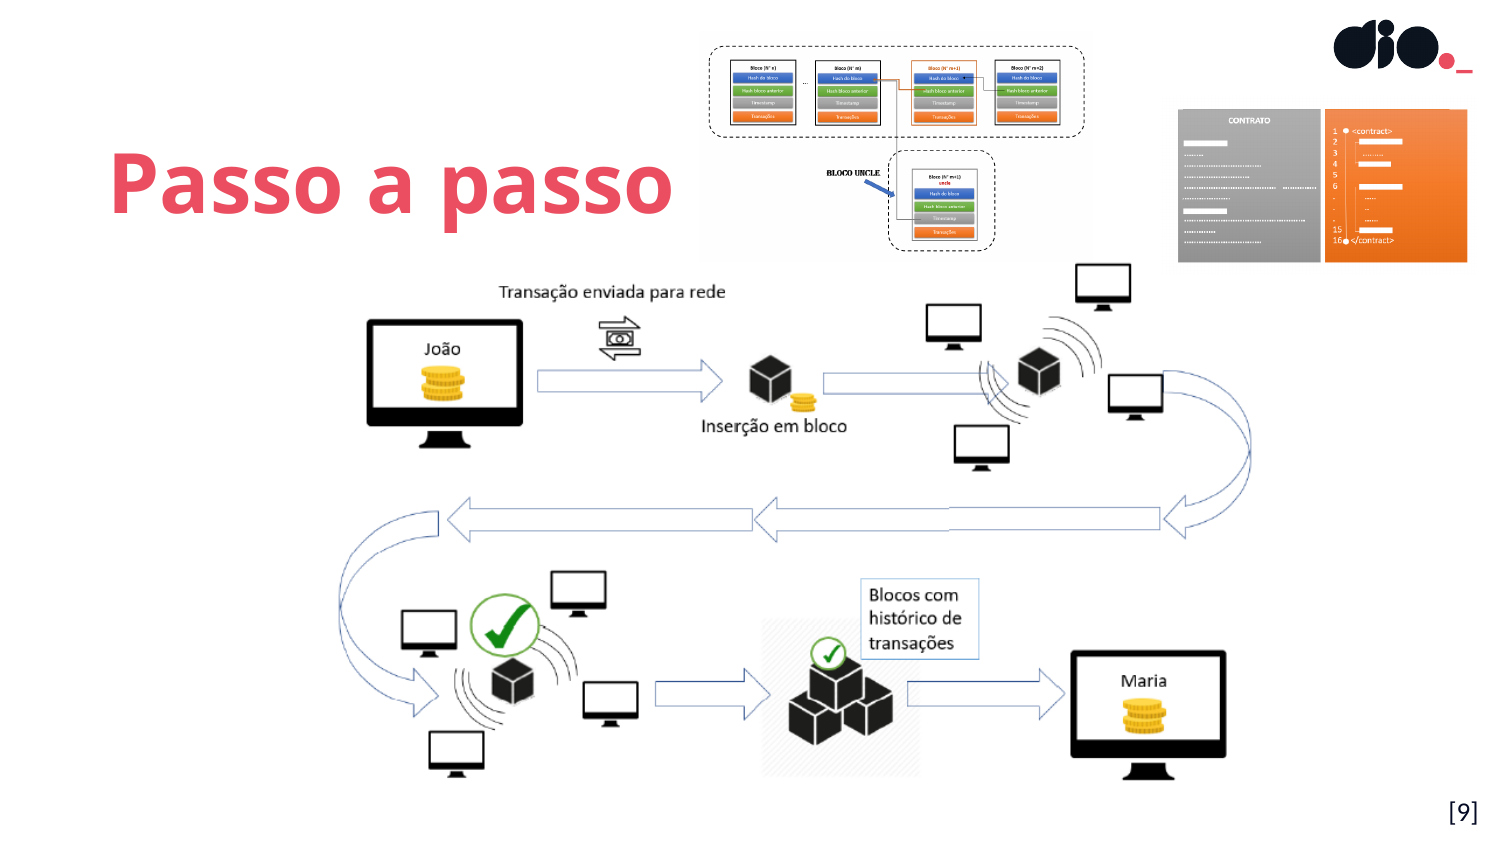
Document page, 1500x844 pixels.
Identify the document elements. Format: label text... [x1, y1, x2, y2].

slide_number [9] [1403, 779, 1494, 844]
picture [1333, 19, 1473, 74]
picture [278, 31, 1477, 814]
text_box Passo a passo [92, 104, 694, 243]
